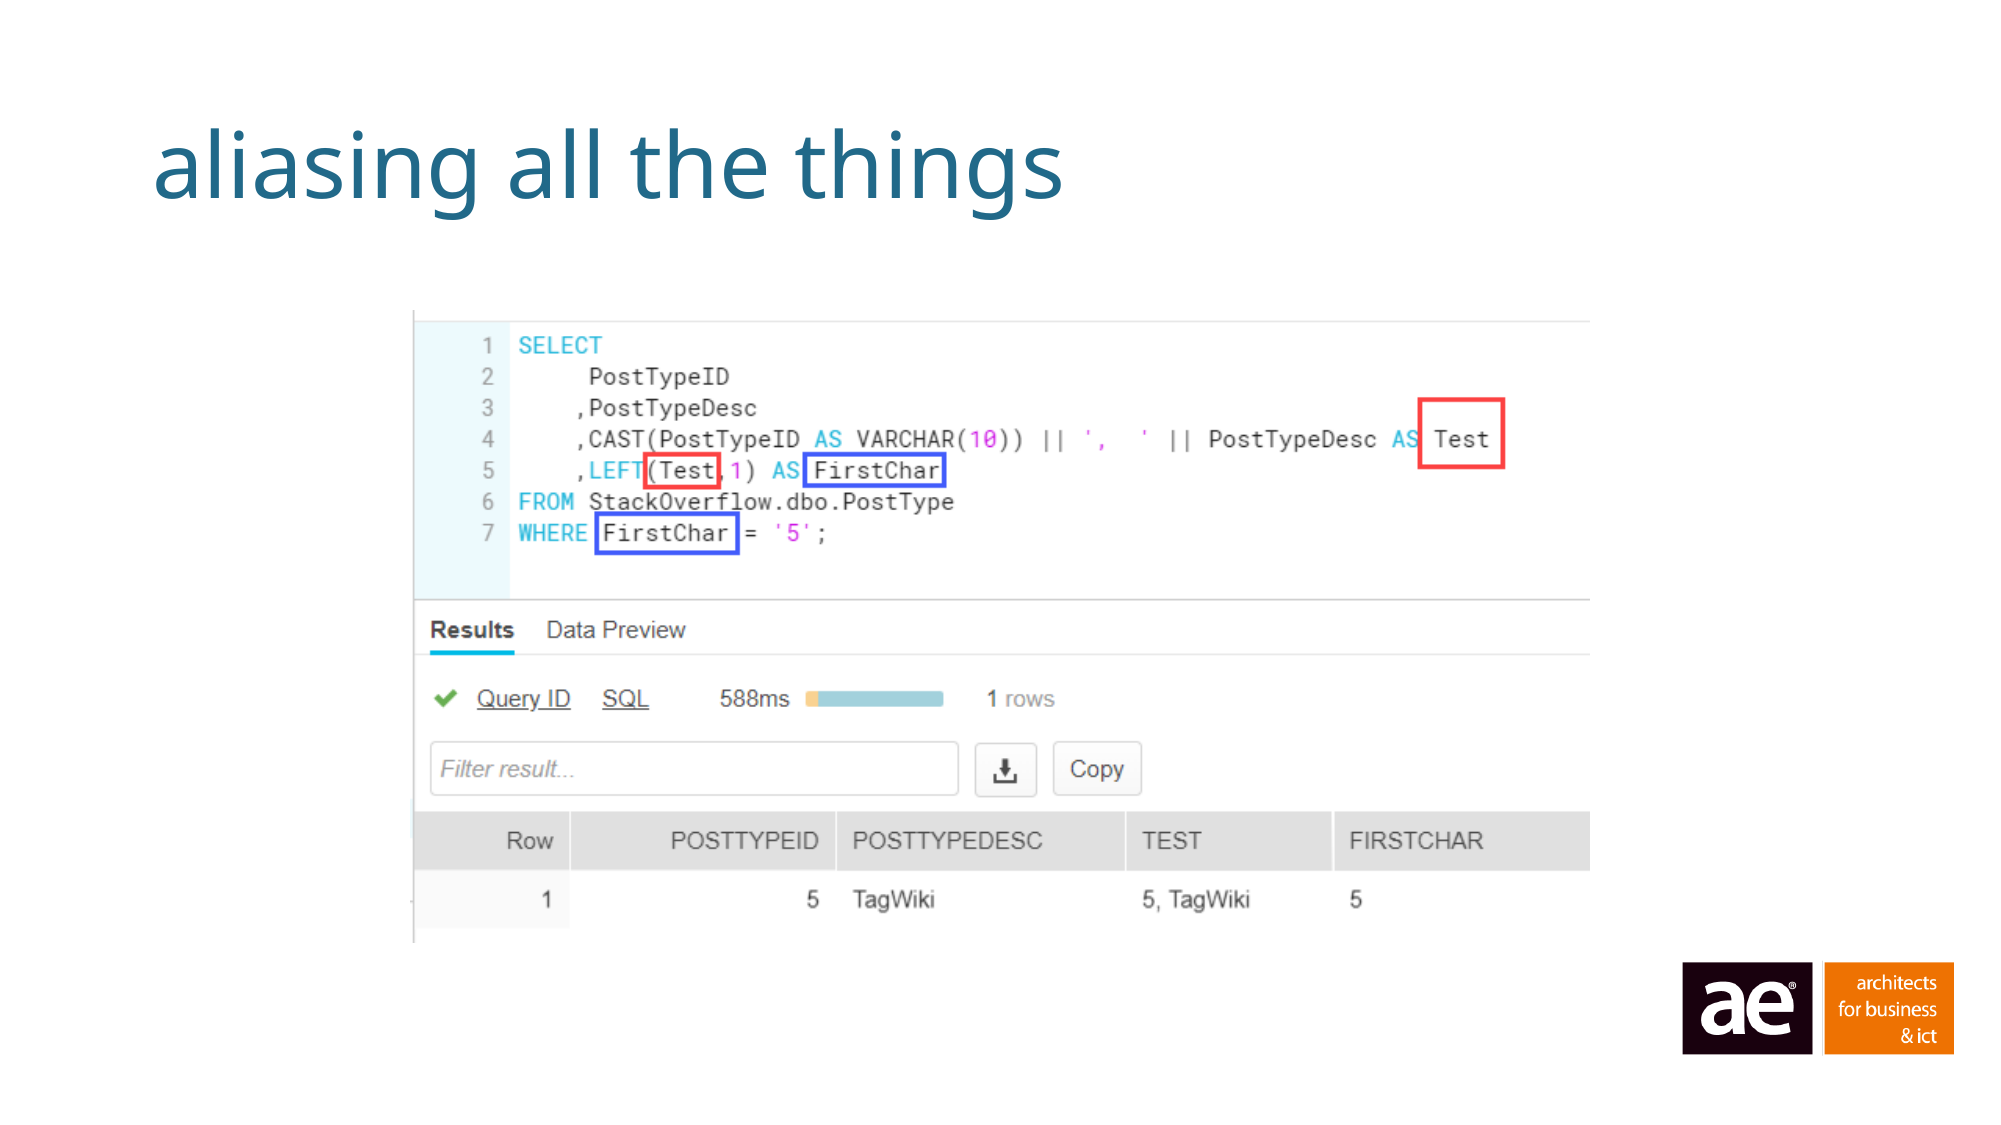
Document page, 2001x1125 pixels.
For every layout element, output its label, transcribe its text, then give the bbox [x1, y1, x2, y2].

picture [410, 310, 1590, 943]
title aliasing all the things [137, 59, 1863, 278]
picture [1671, 950, 1964, 1065]
